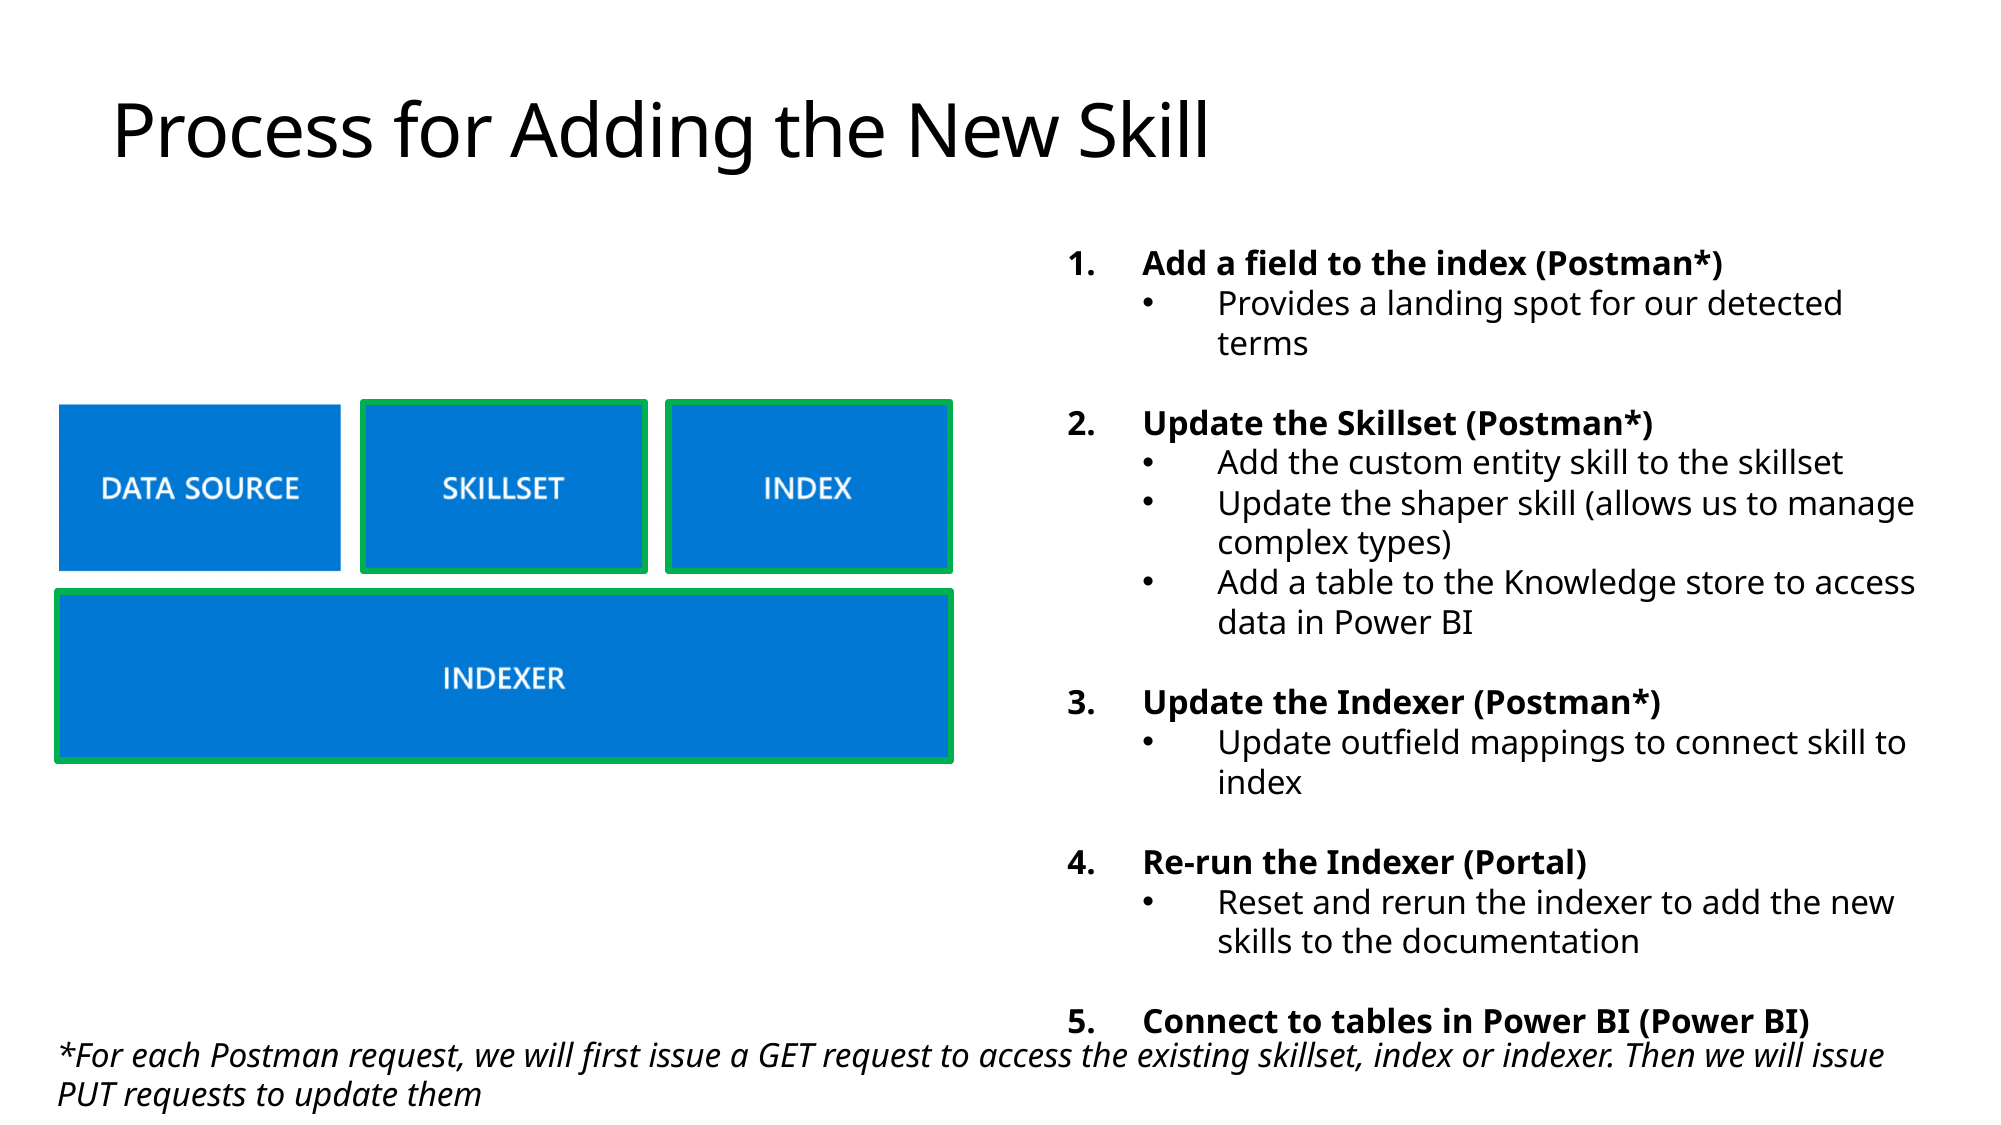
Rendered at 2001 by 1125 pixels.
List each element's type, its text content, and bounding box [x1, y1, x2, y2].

text_box Process for Adding the New Skill [96, 75, 1904, 166]
text_box *For each Postman request, we will first issue a GET request to access the existing skillset, index or indexer. Then we will issue PUT requests to update them [56, 1033, 1927, 1114]
text_box Add a field to the index (Postman*) Provides a landing spot for our detected terms Update the Skillset (Postman*) Add the custom entity skill to the skillset Update the shaper skill (allows us to manage complex types) Add a table to the Knowledge store to access data in Power BI Update the Indexer (Postman*) Update outfield mappings to connect skill to index Re-run the Indexer (Portal) Reset and rerun the indexer to add the new skills to the documentation Connect to tables in Power BI (Power BI) [1067, 242, 1920, 1033]
picture [54, 400, 954, 768]
